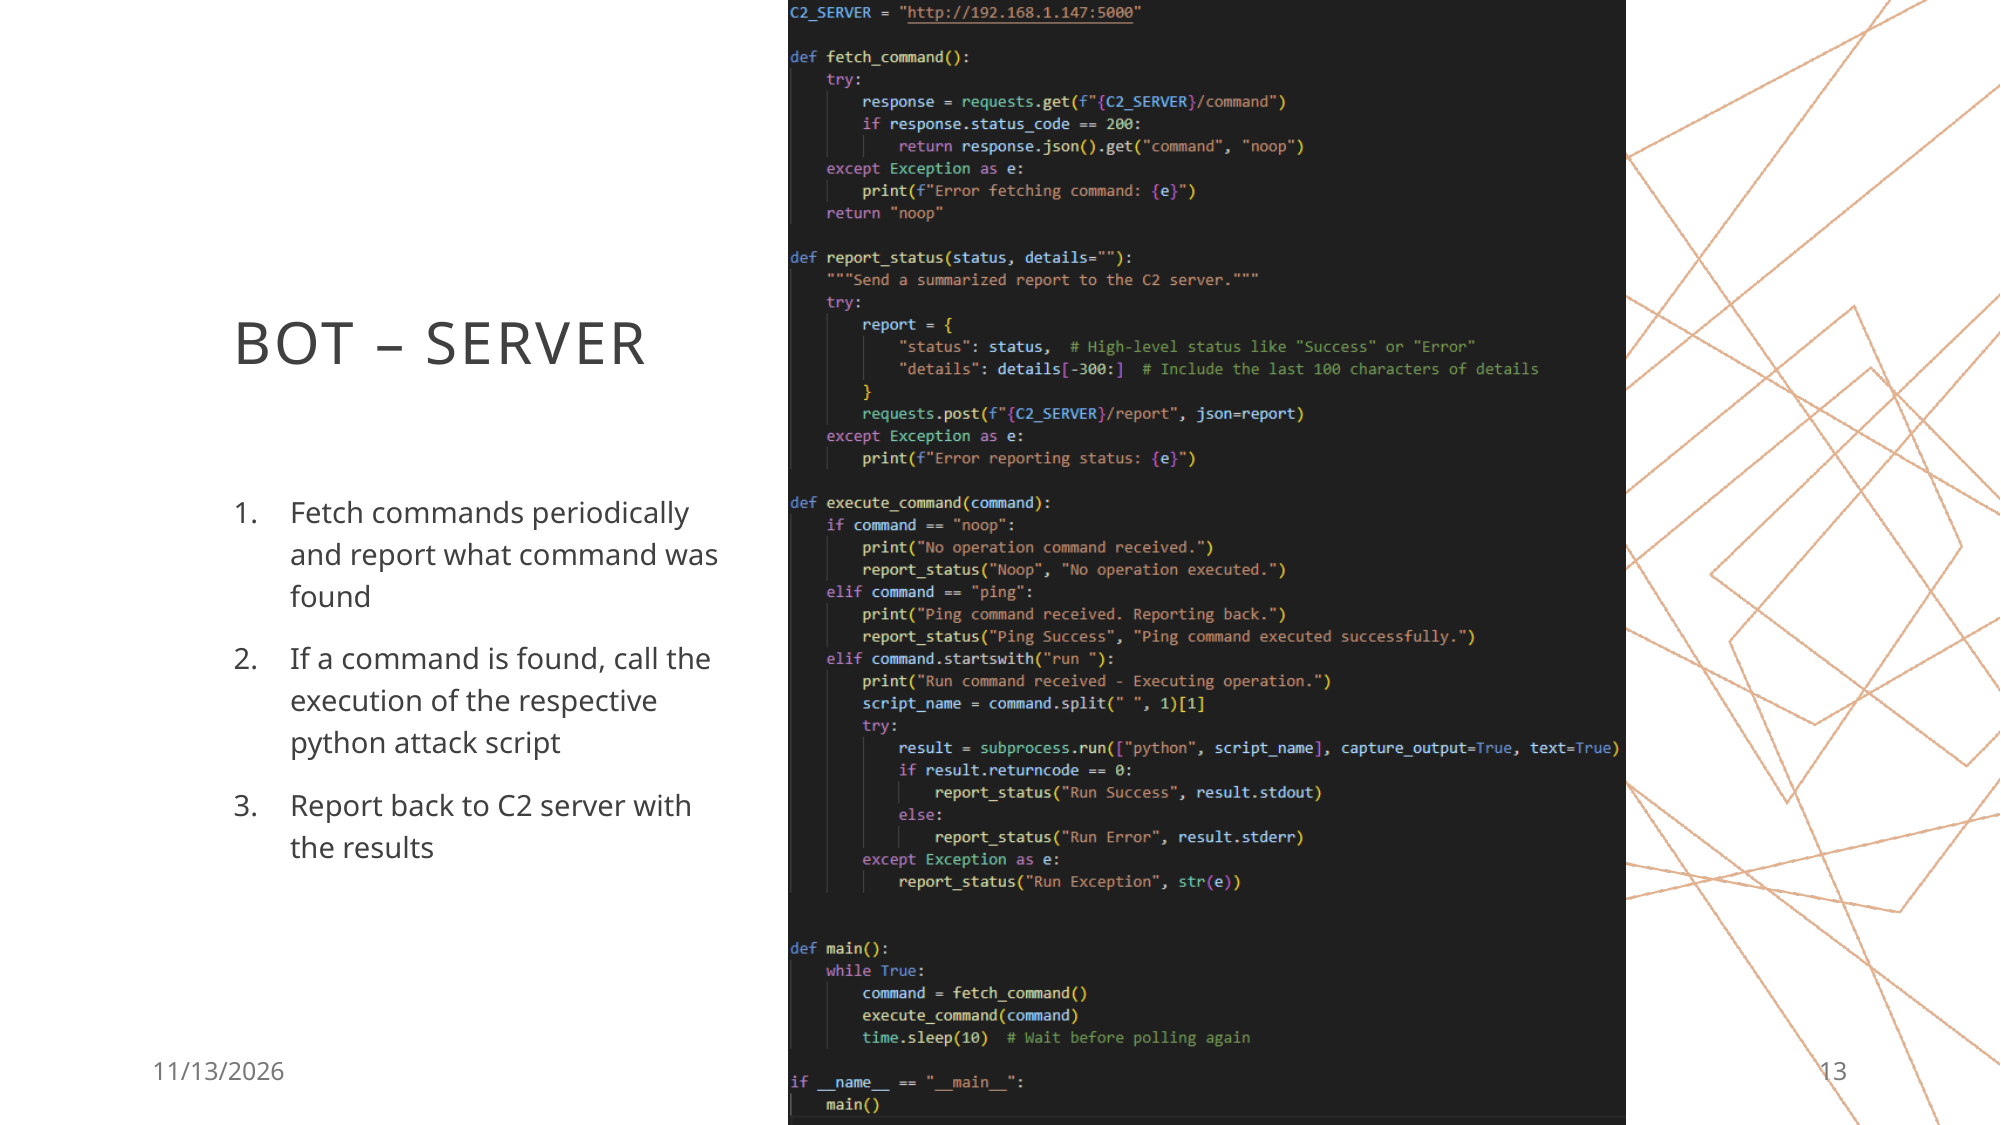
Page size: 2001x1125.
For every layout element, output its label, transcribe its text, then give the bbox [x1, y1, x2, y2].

list Fetch commands periodically and report what command was found If a command is found, call the execution of the respective python attack script Report back to C2 server with the results [218, 479, 740, 893]
slide_number 10-Jan-25 [137, 1042, 588, 1103]
title Bot – Server [218, 167, 740, 385]
slide_number 13 [1626, 1042, 1863, 1103]
picture [788, 0, 2000, 1125]
